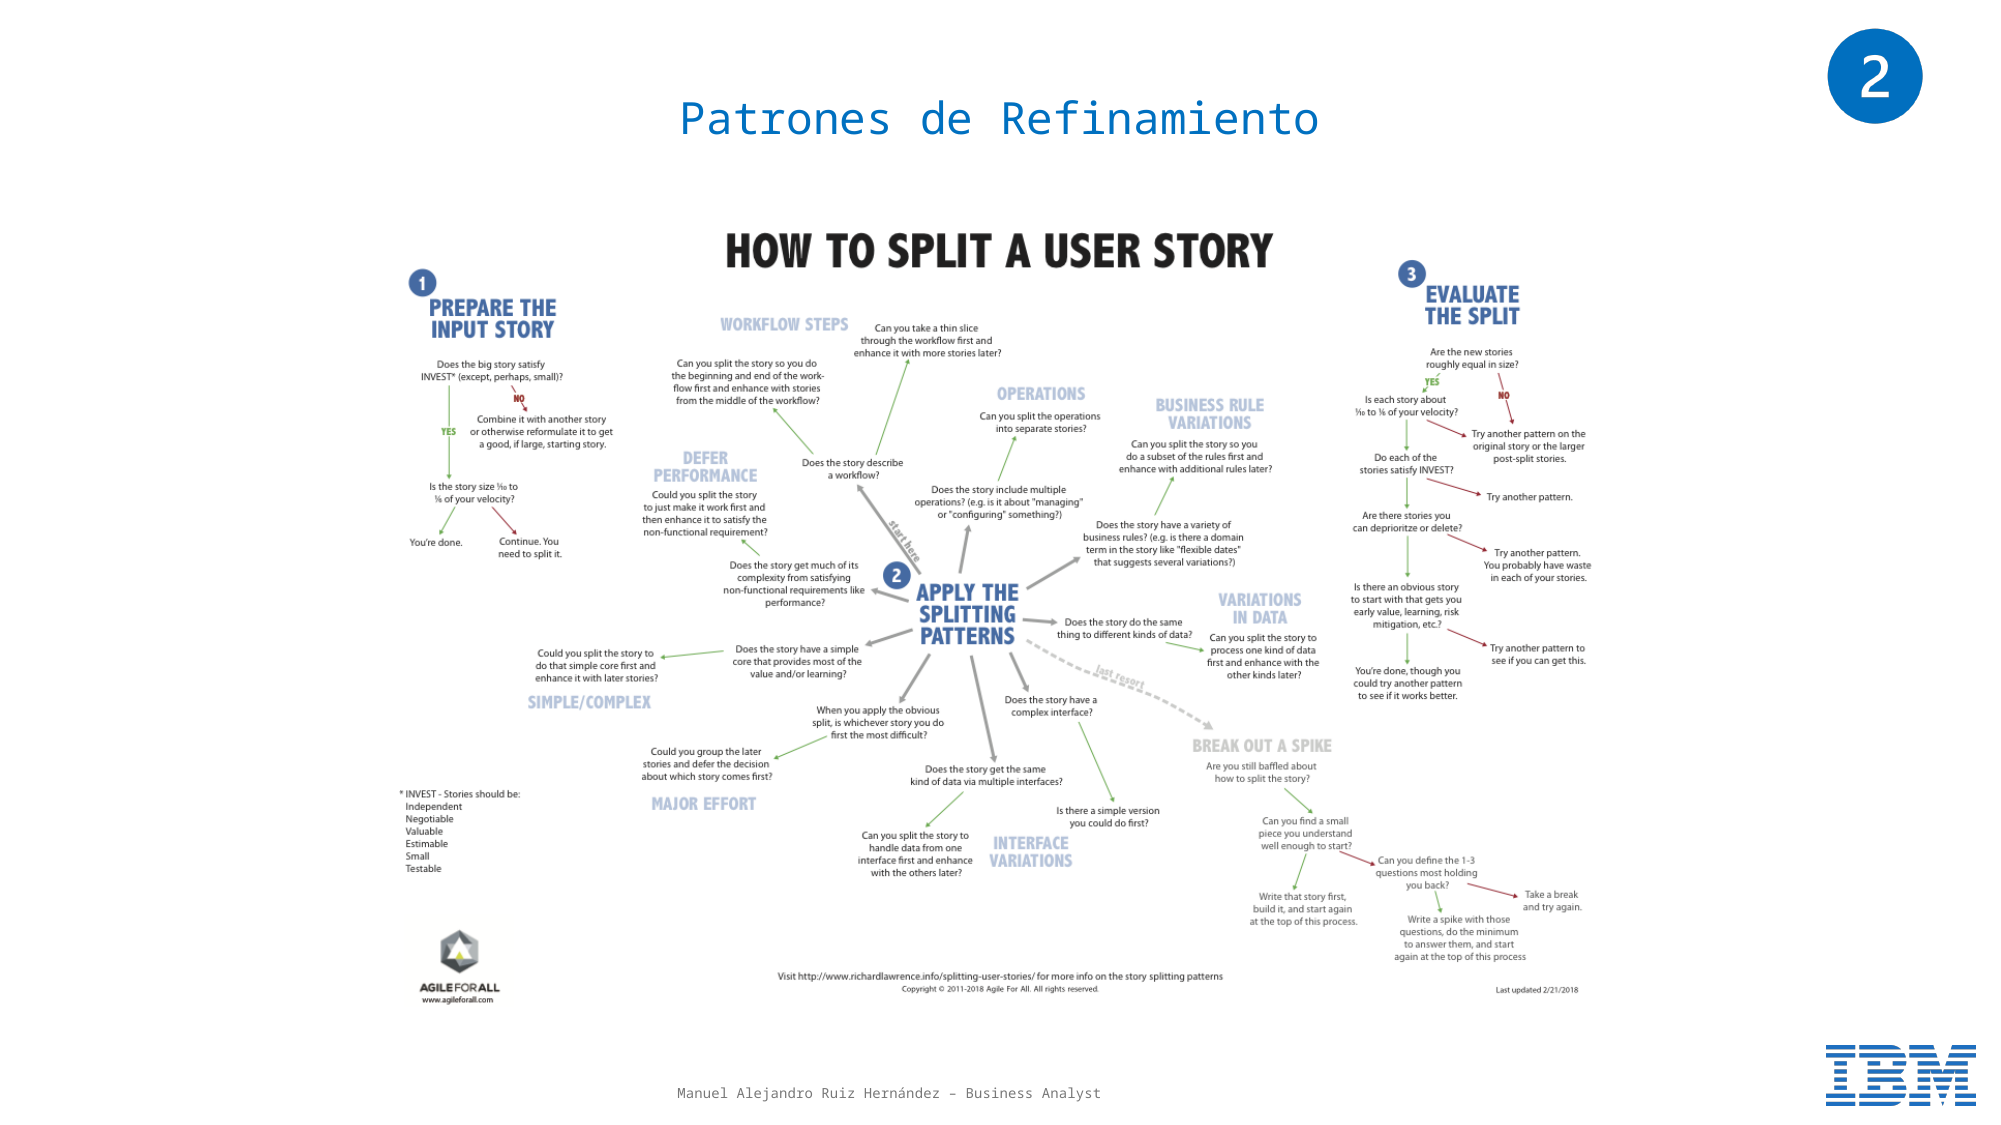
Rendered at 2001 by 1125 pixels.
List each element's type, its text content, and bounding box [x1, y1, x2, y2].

picture [366, 198, 1634, 1019]
picture [1814, 16, 1935, 137]
text_box Patrones de Refinamiento [169, 80, 1833, 154]
picture [1826, 1045, 1977, 1107]
footer Manuel Alejandro Ruiz Hernández – Business Analyst [662, 1063, 1338, 1124]
